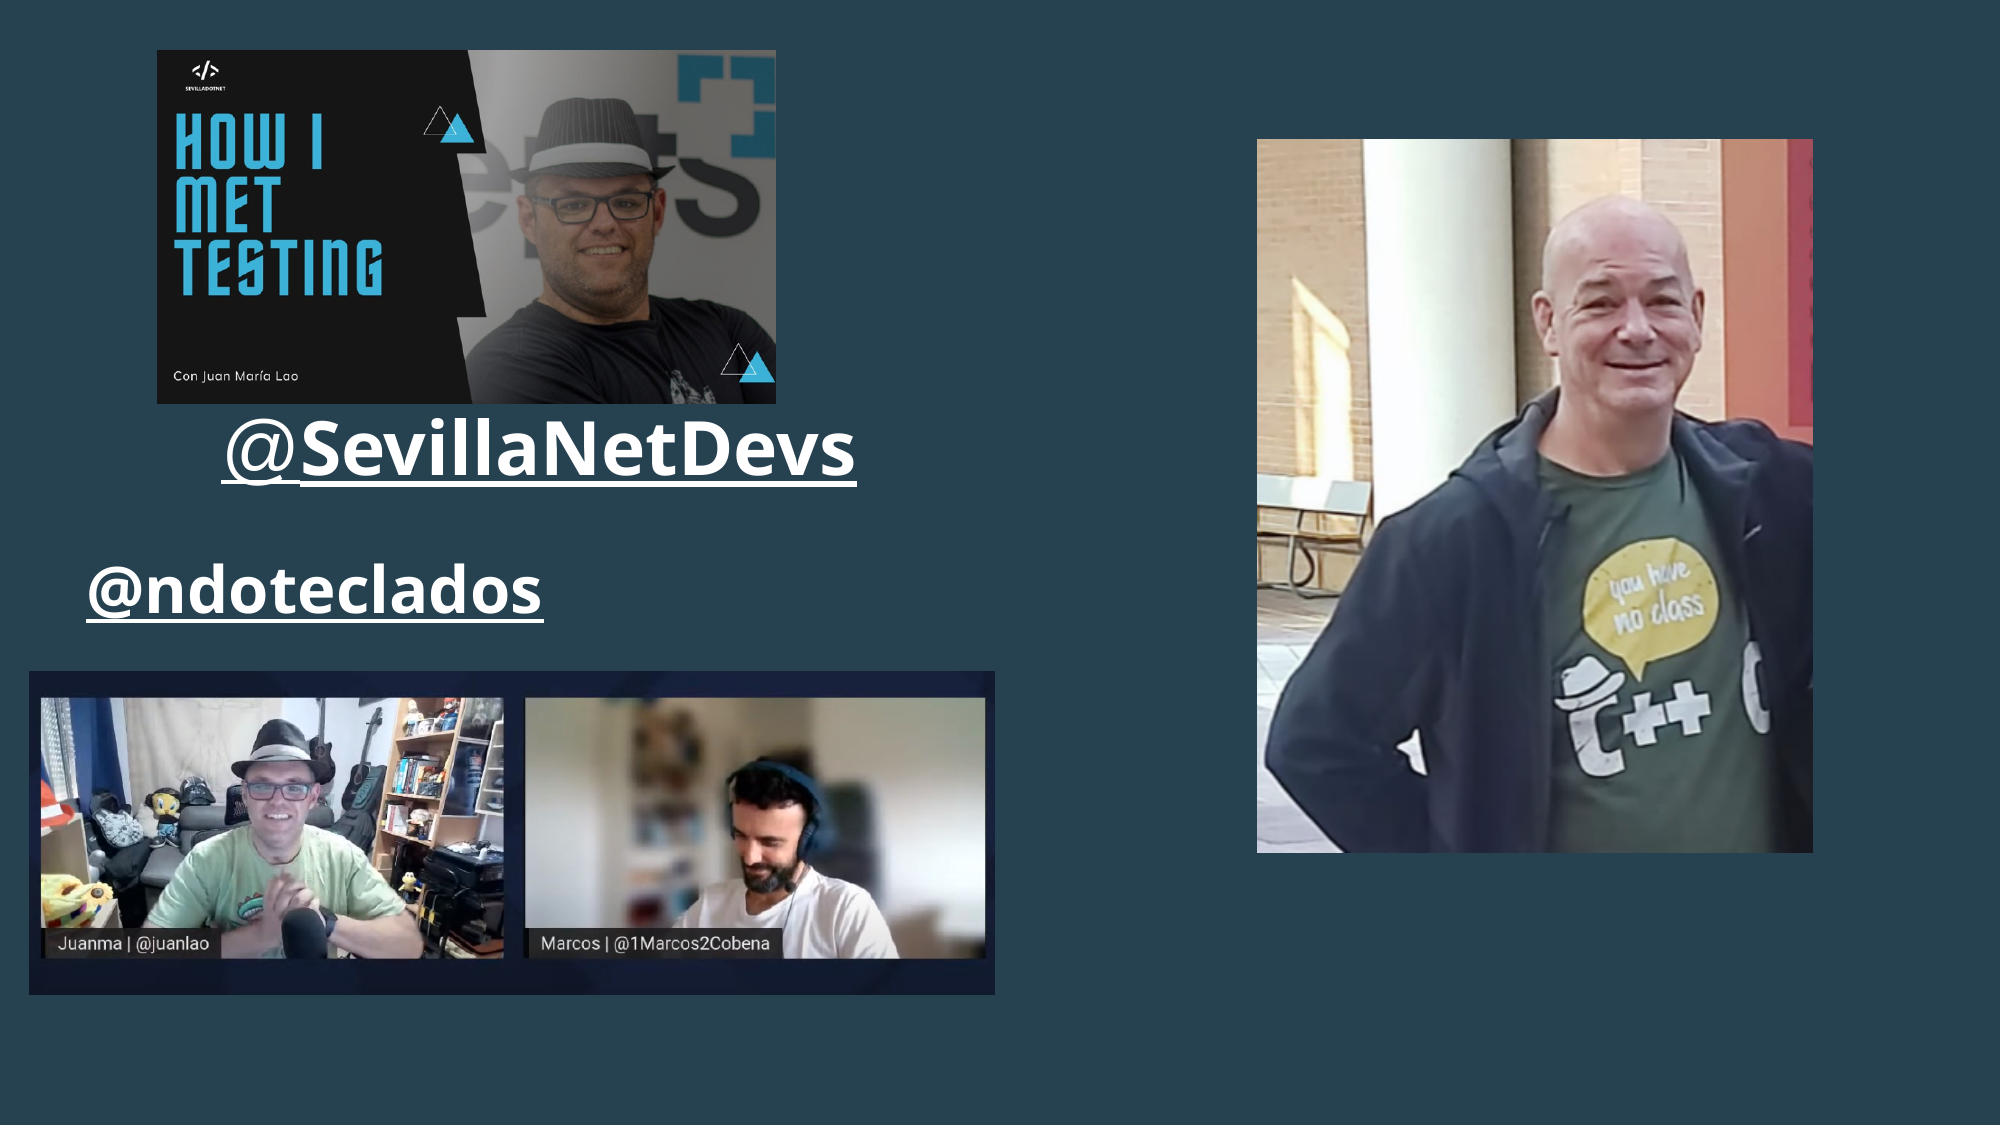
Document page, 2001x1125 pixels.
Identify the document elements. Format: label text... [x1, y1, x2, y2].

subtitle @SevillaNetDevs [182, 382, 896, 483]
picture [157, 50, 776, 404]
picture [29, 671, 996, 995]
picture [1257, 139, 1813, 853]
text_box @ndoteclados [45, 539, 585, 640]
